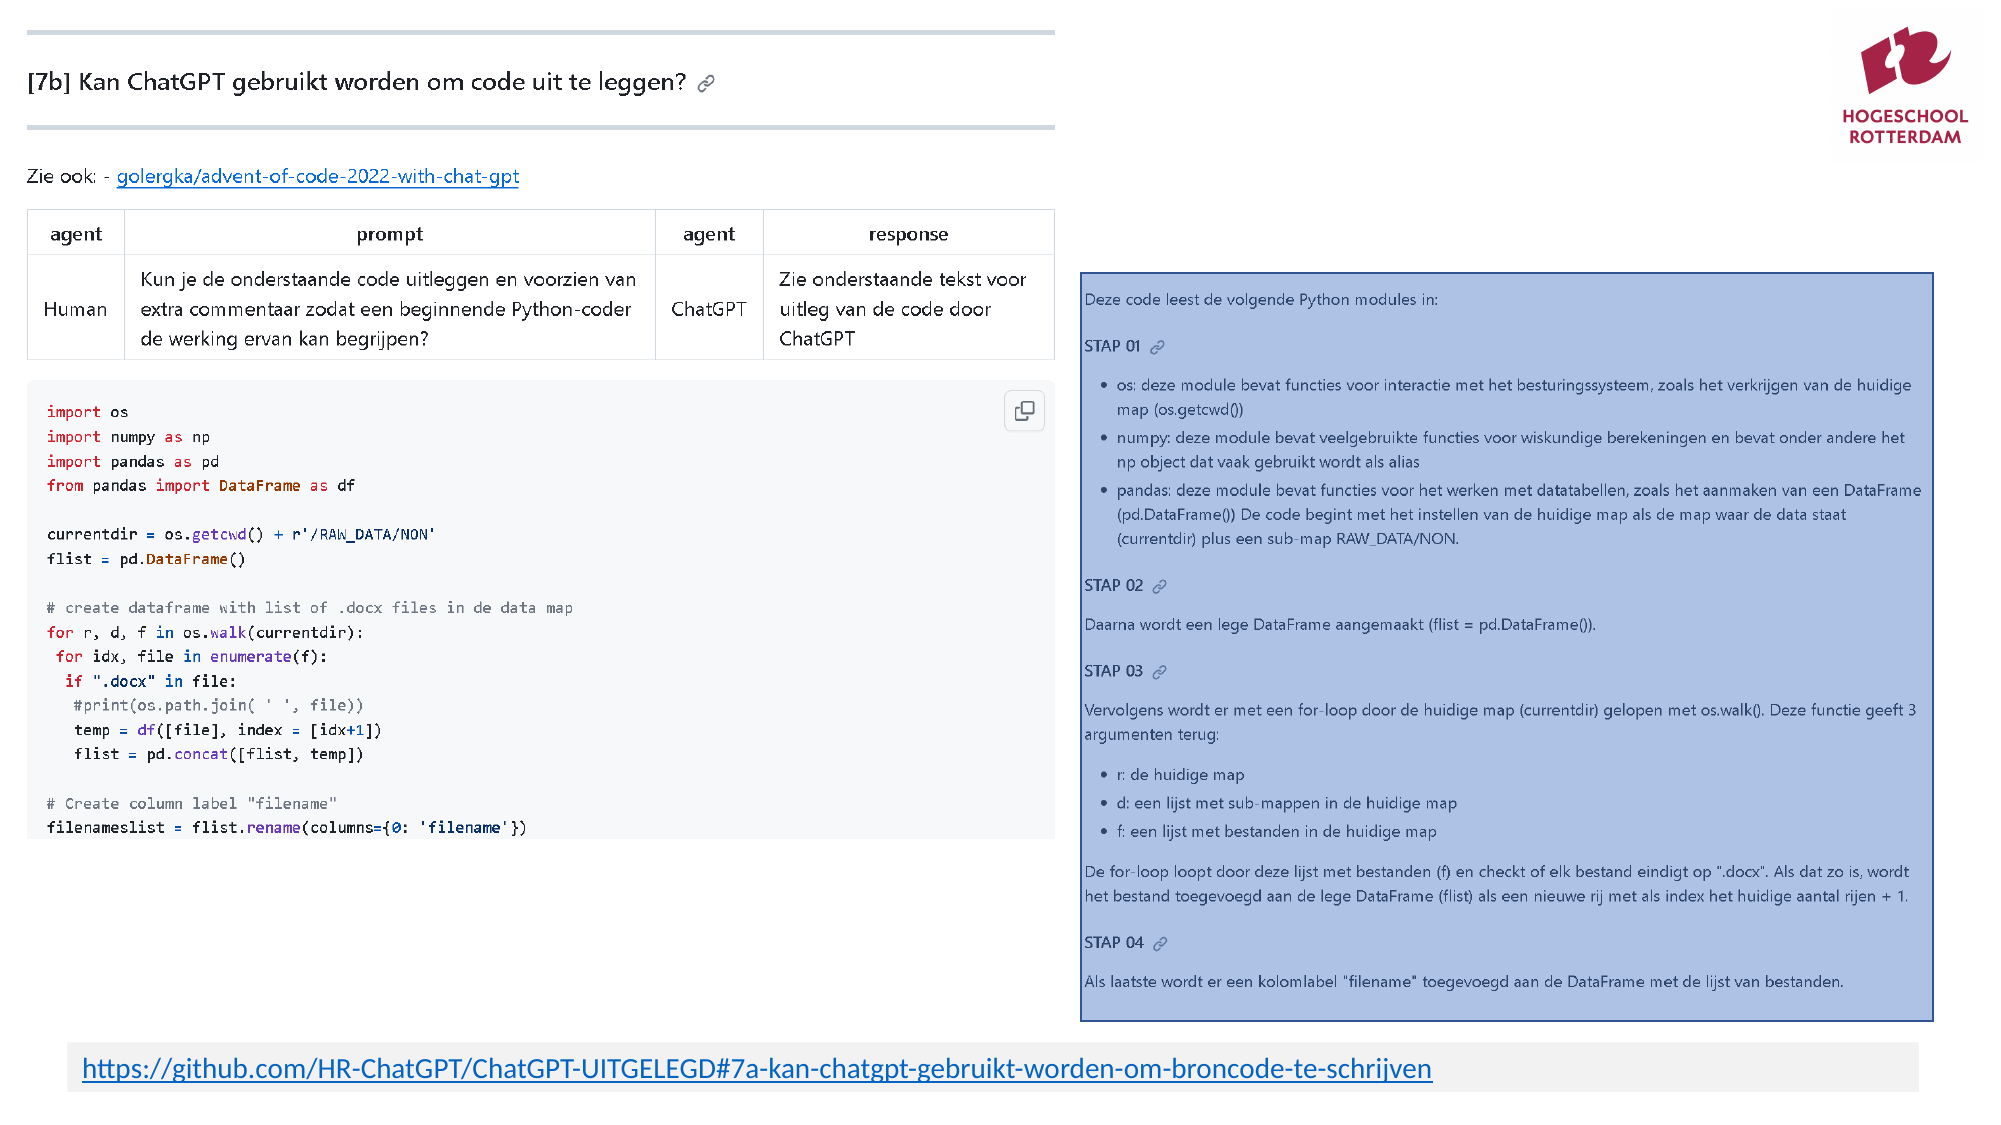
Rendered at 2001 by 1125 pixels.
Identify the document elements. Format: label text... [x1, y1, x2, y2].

text_box https://github.com/HR-ChatGPT/ChatGPT-UITGELEGD#7a-kan-chatgpt-gebruikt-worden-om-broncode-te-schrijven [67, 1042, 1919, 1092]
text_box [1080, 272, 1934, 283]
picture [1827, 8, 1982, 164]
picture [5, 8, 1934, 1007]
text_box [1080, 1007, 1934, 1022]
